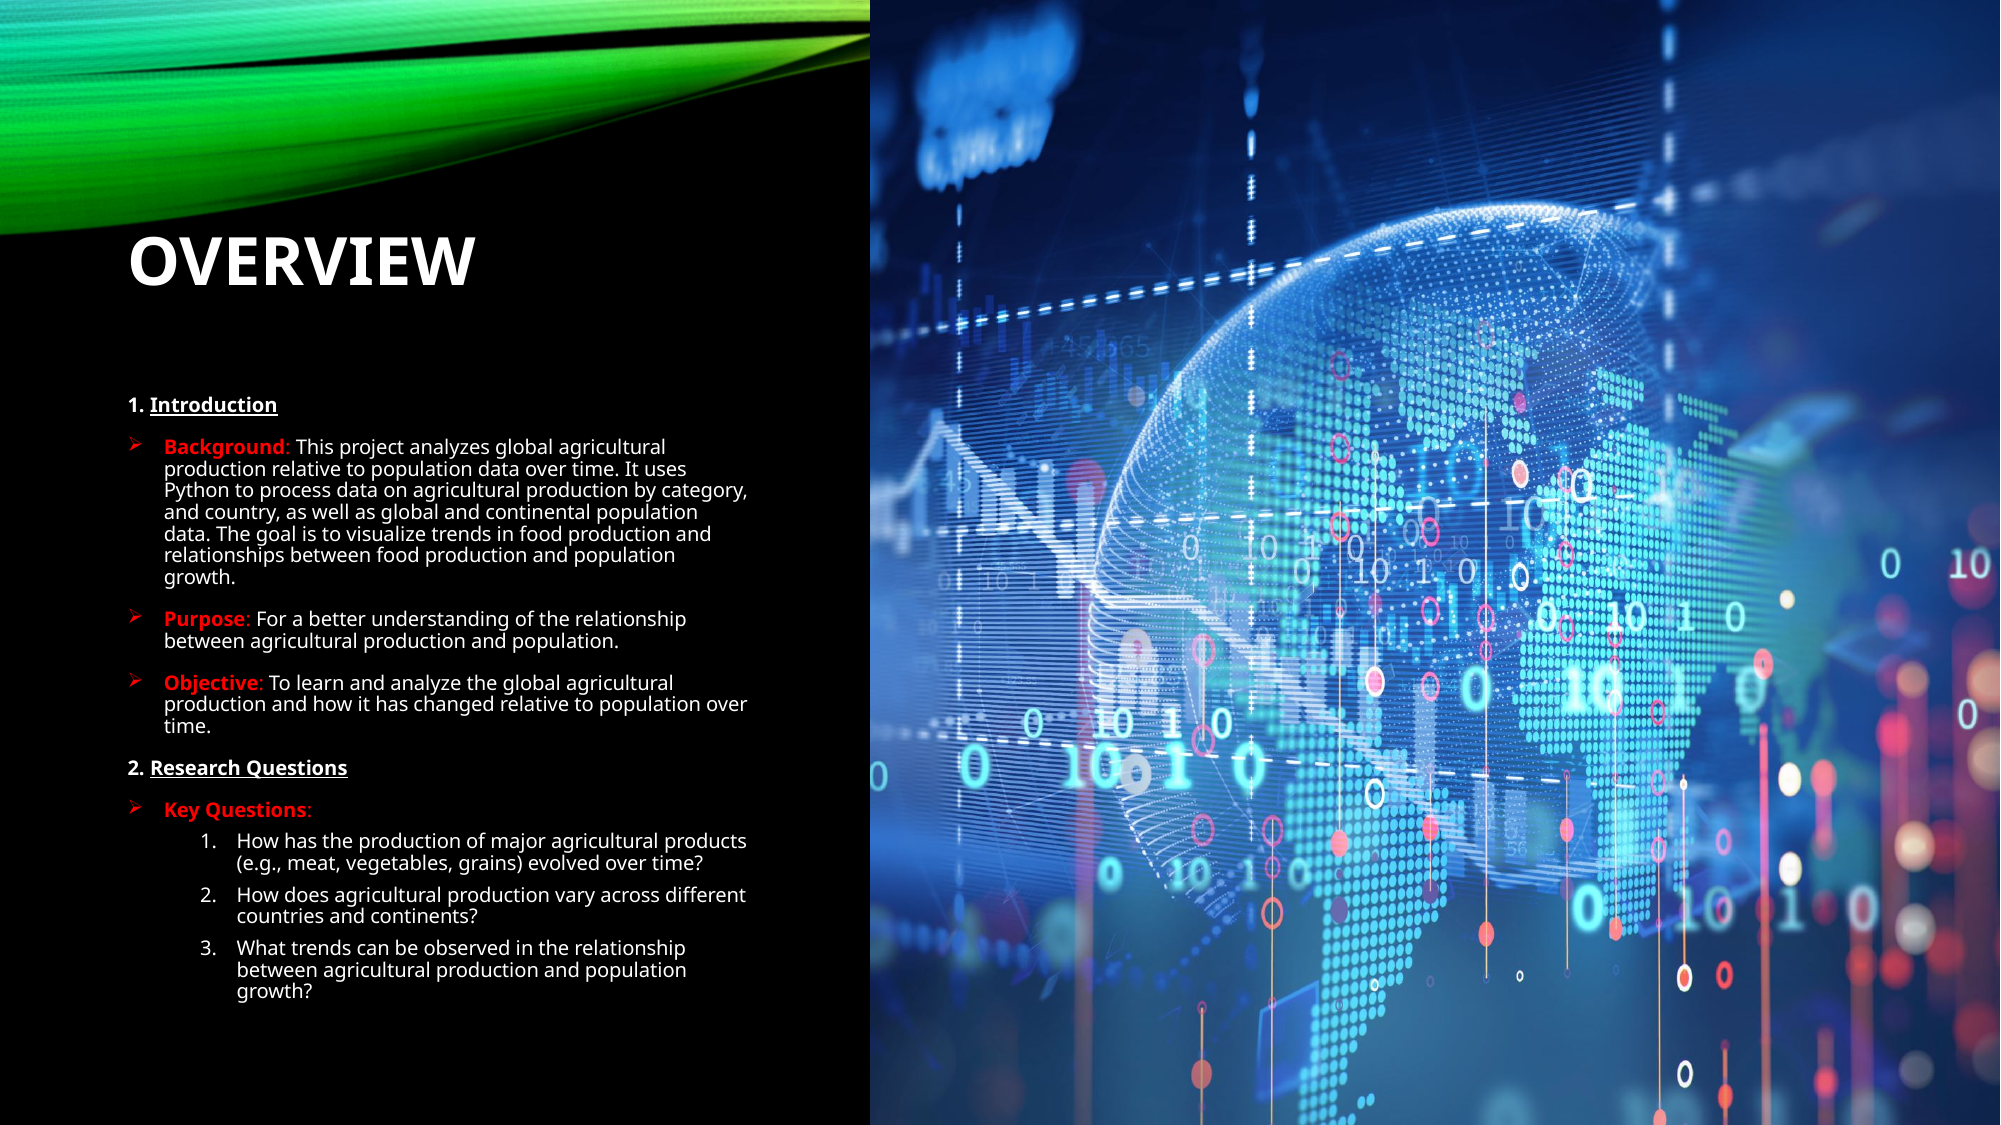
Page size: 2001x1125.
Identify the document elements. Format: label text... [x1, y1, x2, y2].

title Overview [112, 125, 765, 387]
list 1. Introduction Background: This project analyzes global agricultural production relative to population data over time. It uses Python to process data on agricultural production by category, and country, as well as global and continental population data. The goal is to visualize trends in food production and relationships between food production and population growth. Purpose: For a better understanding of the relationship between agricultural production and population. Objective: To learn and analyze the global agricultural production and how it has changed relative to population over time. 2. Research Questions Key Questions: How has the production of major agricultural products (e.g., meat, vegetables, grains) evolved over time? How does agricultural production vary across different countries and continents? What trends can be observed in the relationship between agricultural production and population growth? [112, 387, 765, 1021]
picture [0, 0, 2000, 1125]
